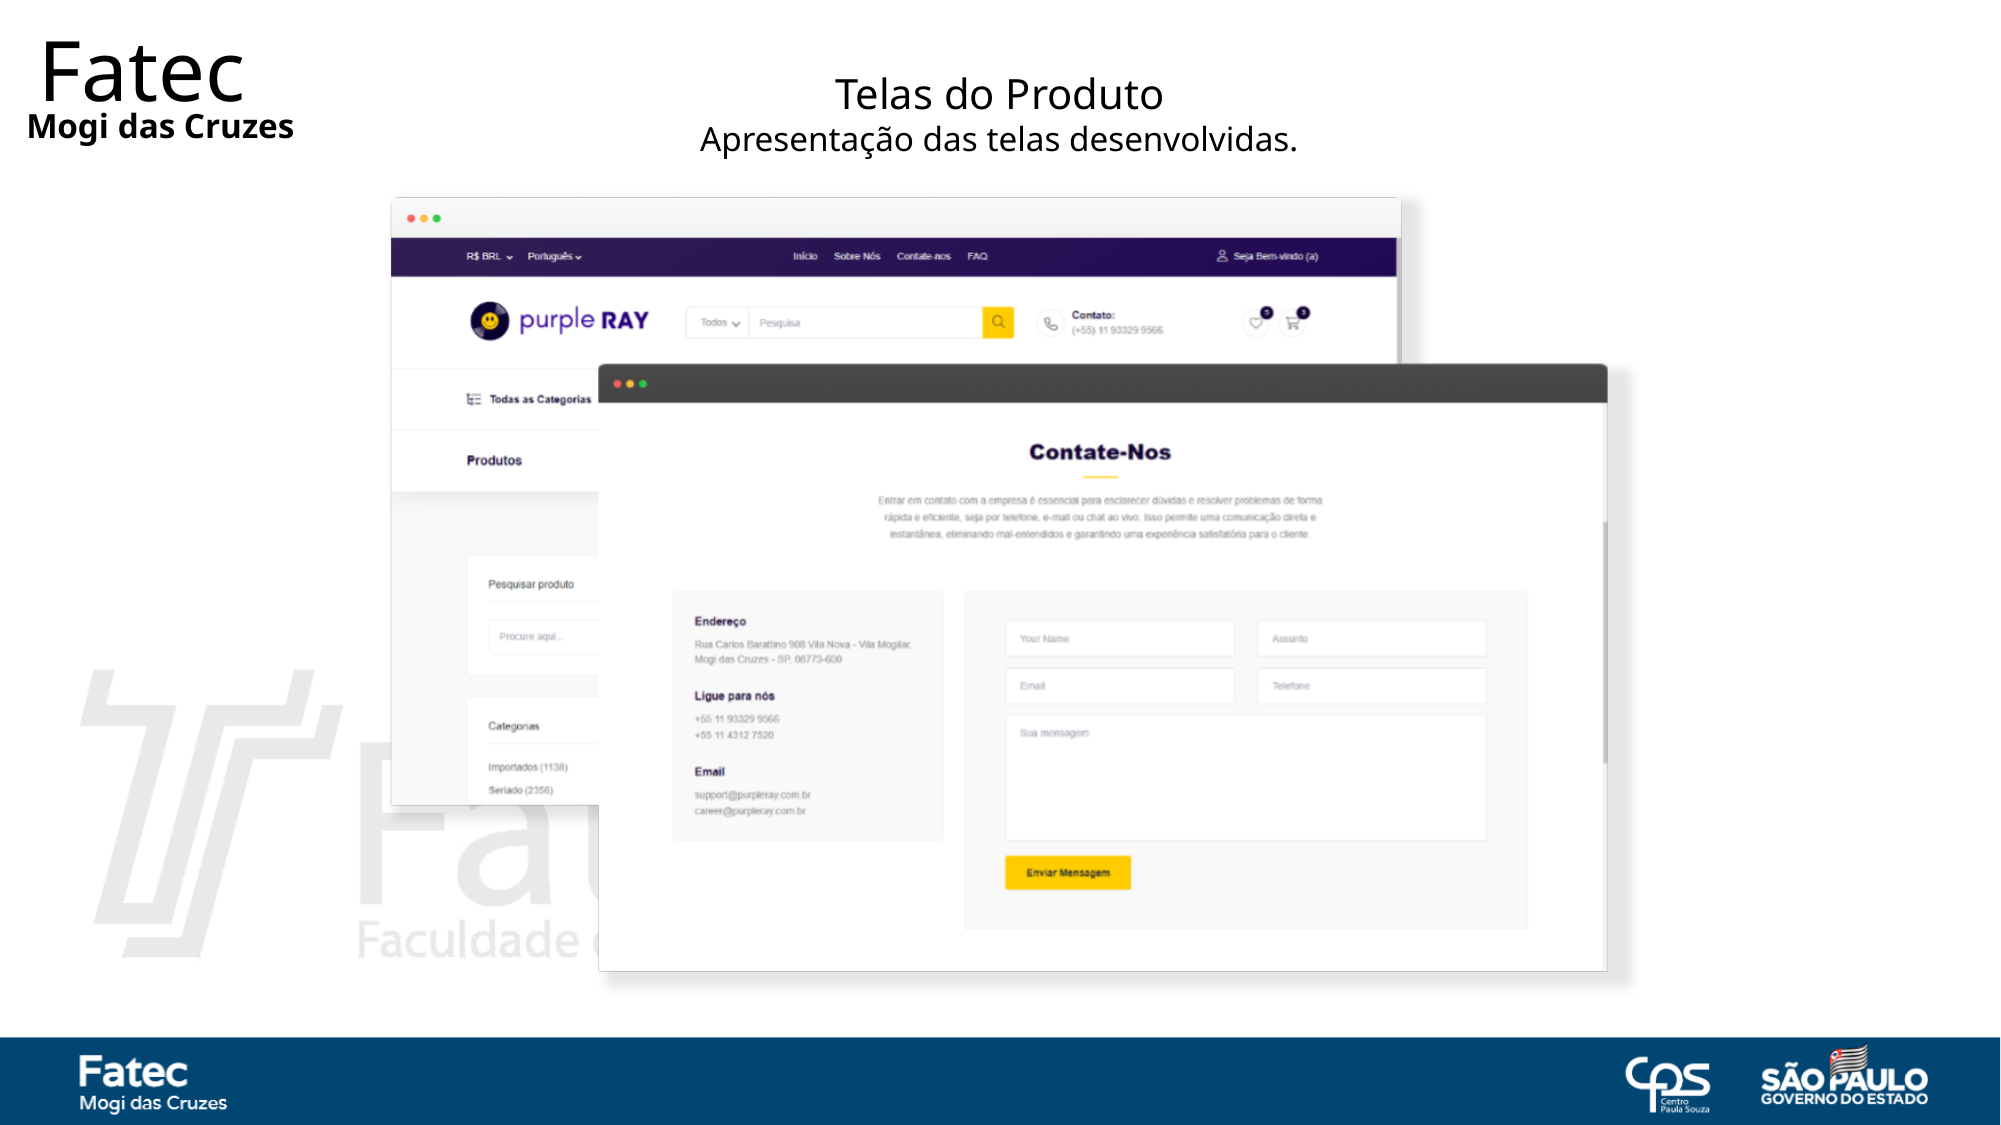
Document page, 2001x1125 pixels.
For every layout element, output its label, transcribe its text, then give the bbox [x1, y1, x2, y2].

picture [0, 0, 2001, 1125]
text_box Mogi das Cruzes [11, 97, 310, 153]
text_box Telas do Produto Apresentação das telas desenvolvidas. [462, 60, 1538, 148]
text_box Fatec [23, 10, 260, 97]
